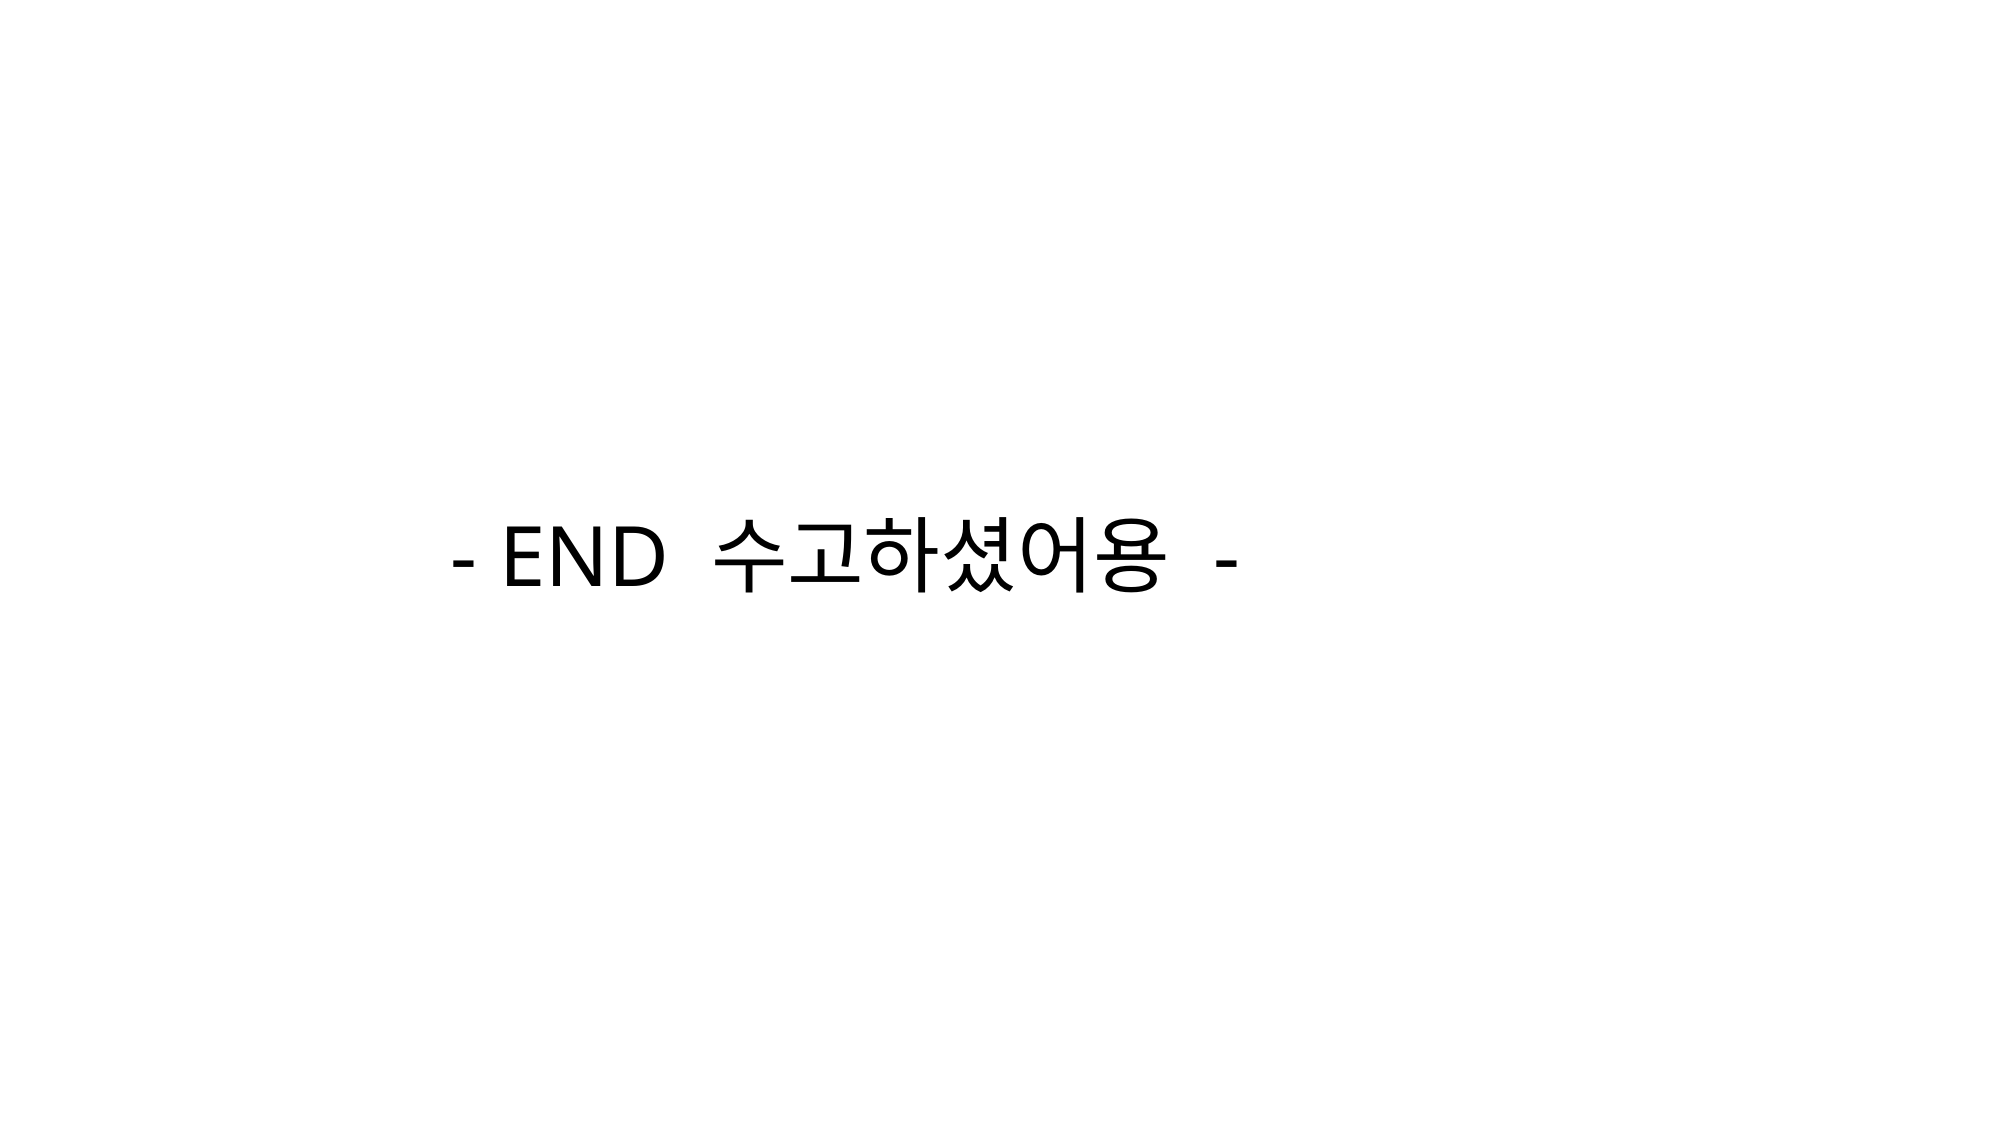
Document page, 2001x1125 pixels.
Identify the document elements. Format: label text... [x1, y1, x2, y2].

list - END 수고하셨어용 - [44, 165, 1845, 909]
